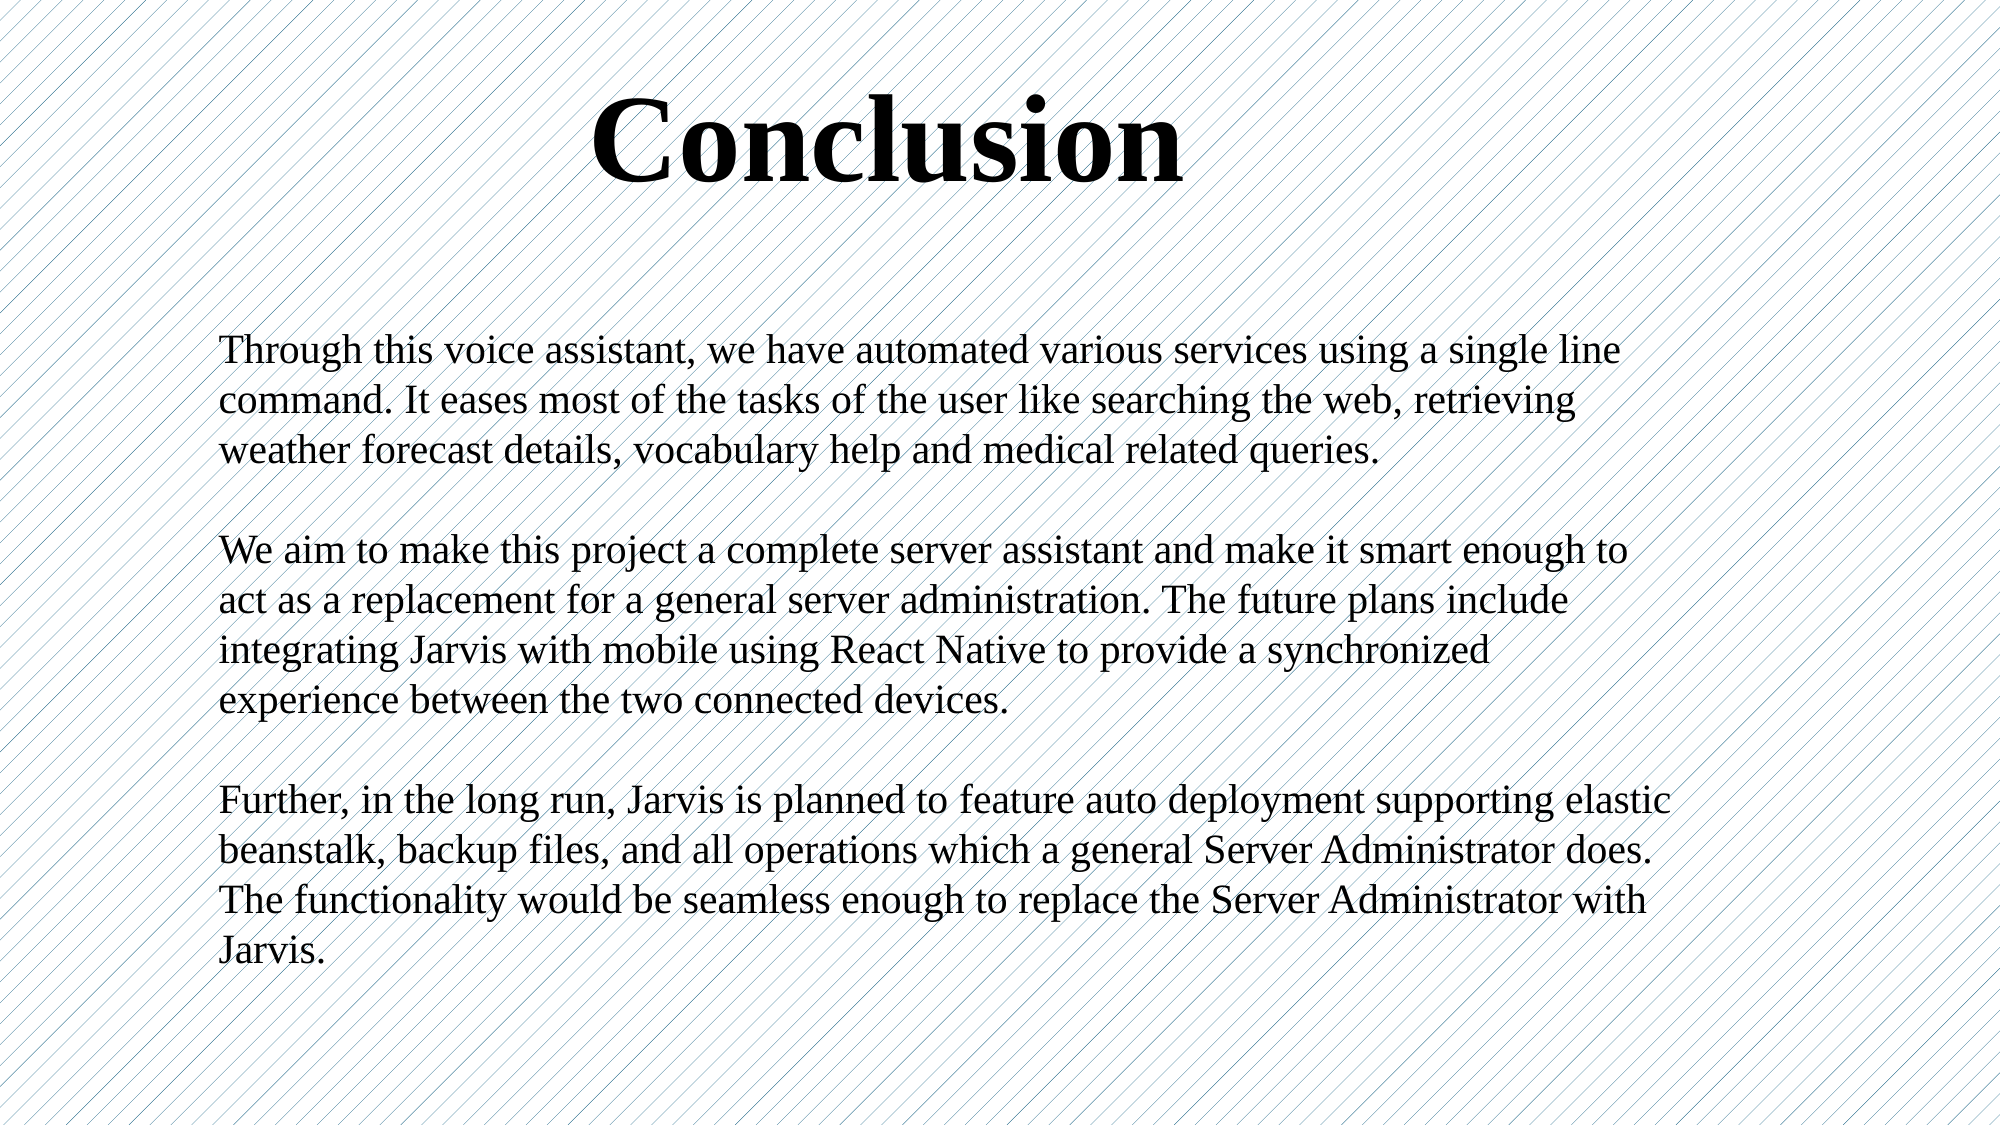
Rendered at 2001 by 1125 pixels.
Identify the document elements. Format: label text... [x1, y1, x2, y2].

text_box Through this voice assistant, we have automated various services using a single line command. It eases most of the tasks of the user like searching the web, retrieving weather forecast details, vocabulary help and medical related queries. We aim to make this project a complete server assistant and make it smart enough to act as a replacement for a general server administration. The future plans include integrating Jarvis with mobile using React Native to provide a synchronized experience between the two connected devices. Further, in the long run, Jarvis is planned to feature auto deployment supporting elastic beanstalk, backup files, and all operations which a general Server Administrator does. The functionality would be seamless enough to replace the Server Administrator with Jarvis. [203, 314, 1693, 980]
text_box Conclusion [573, 49, 1234, 215]
